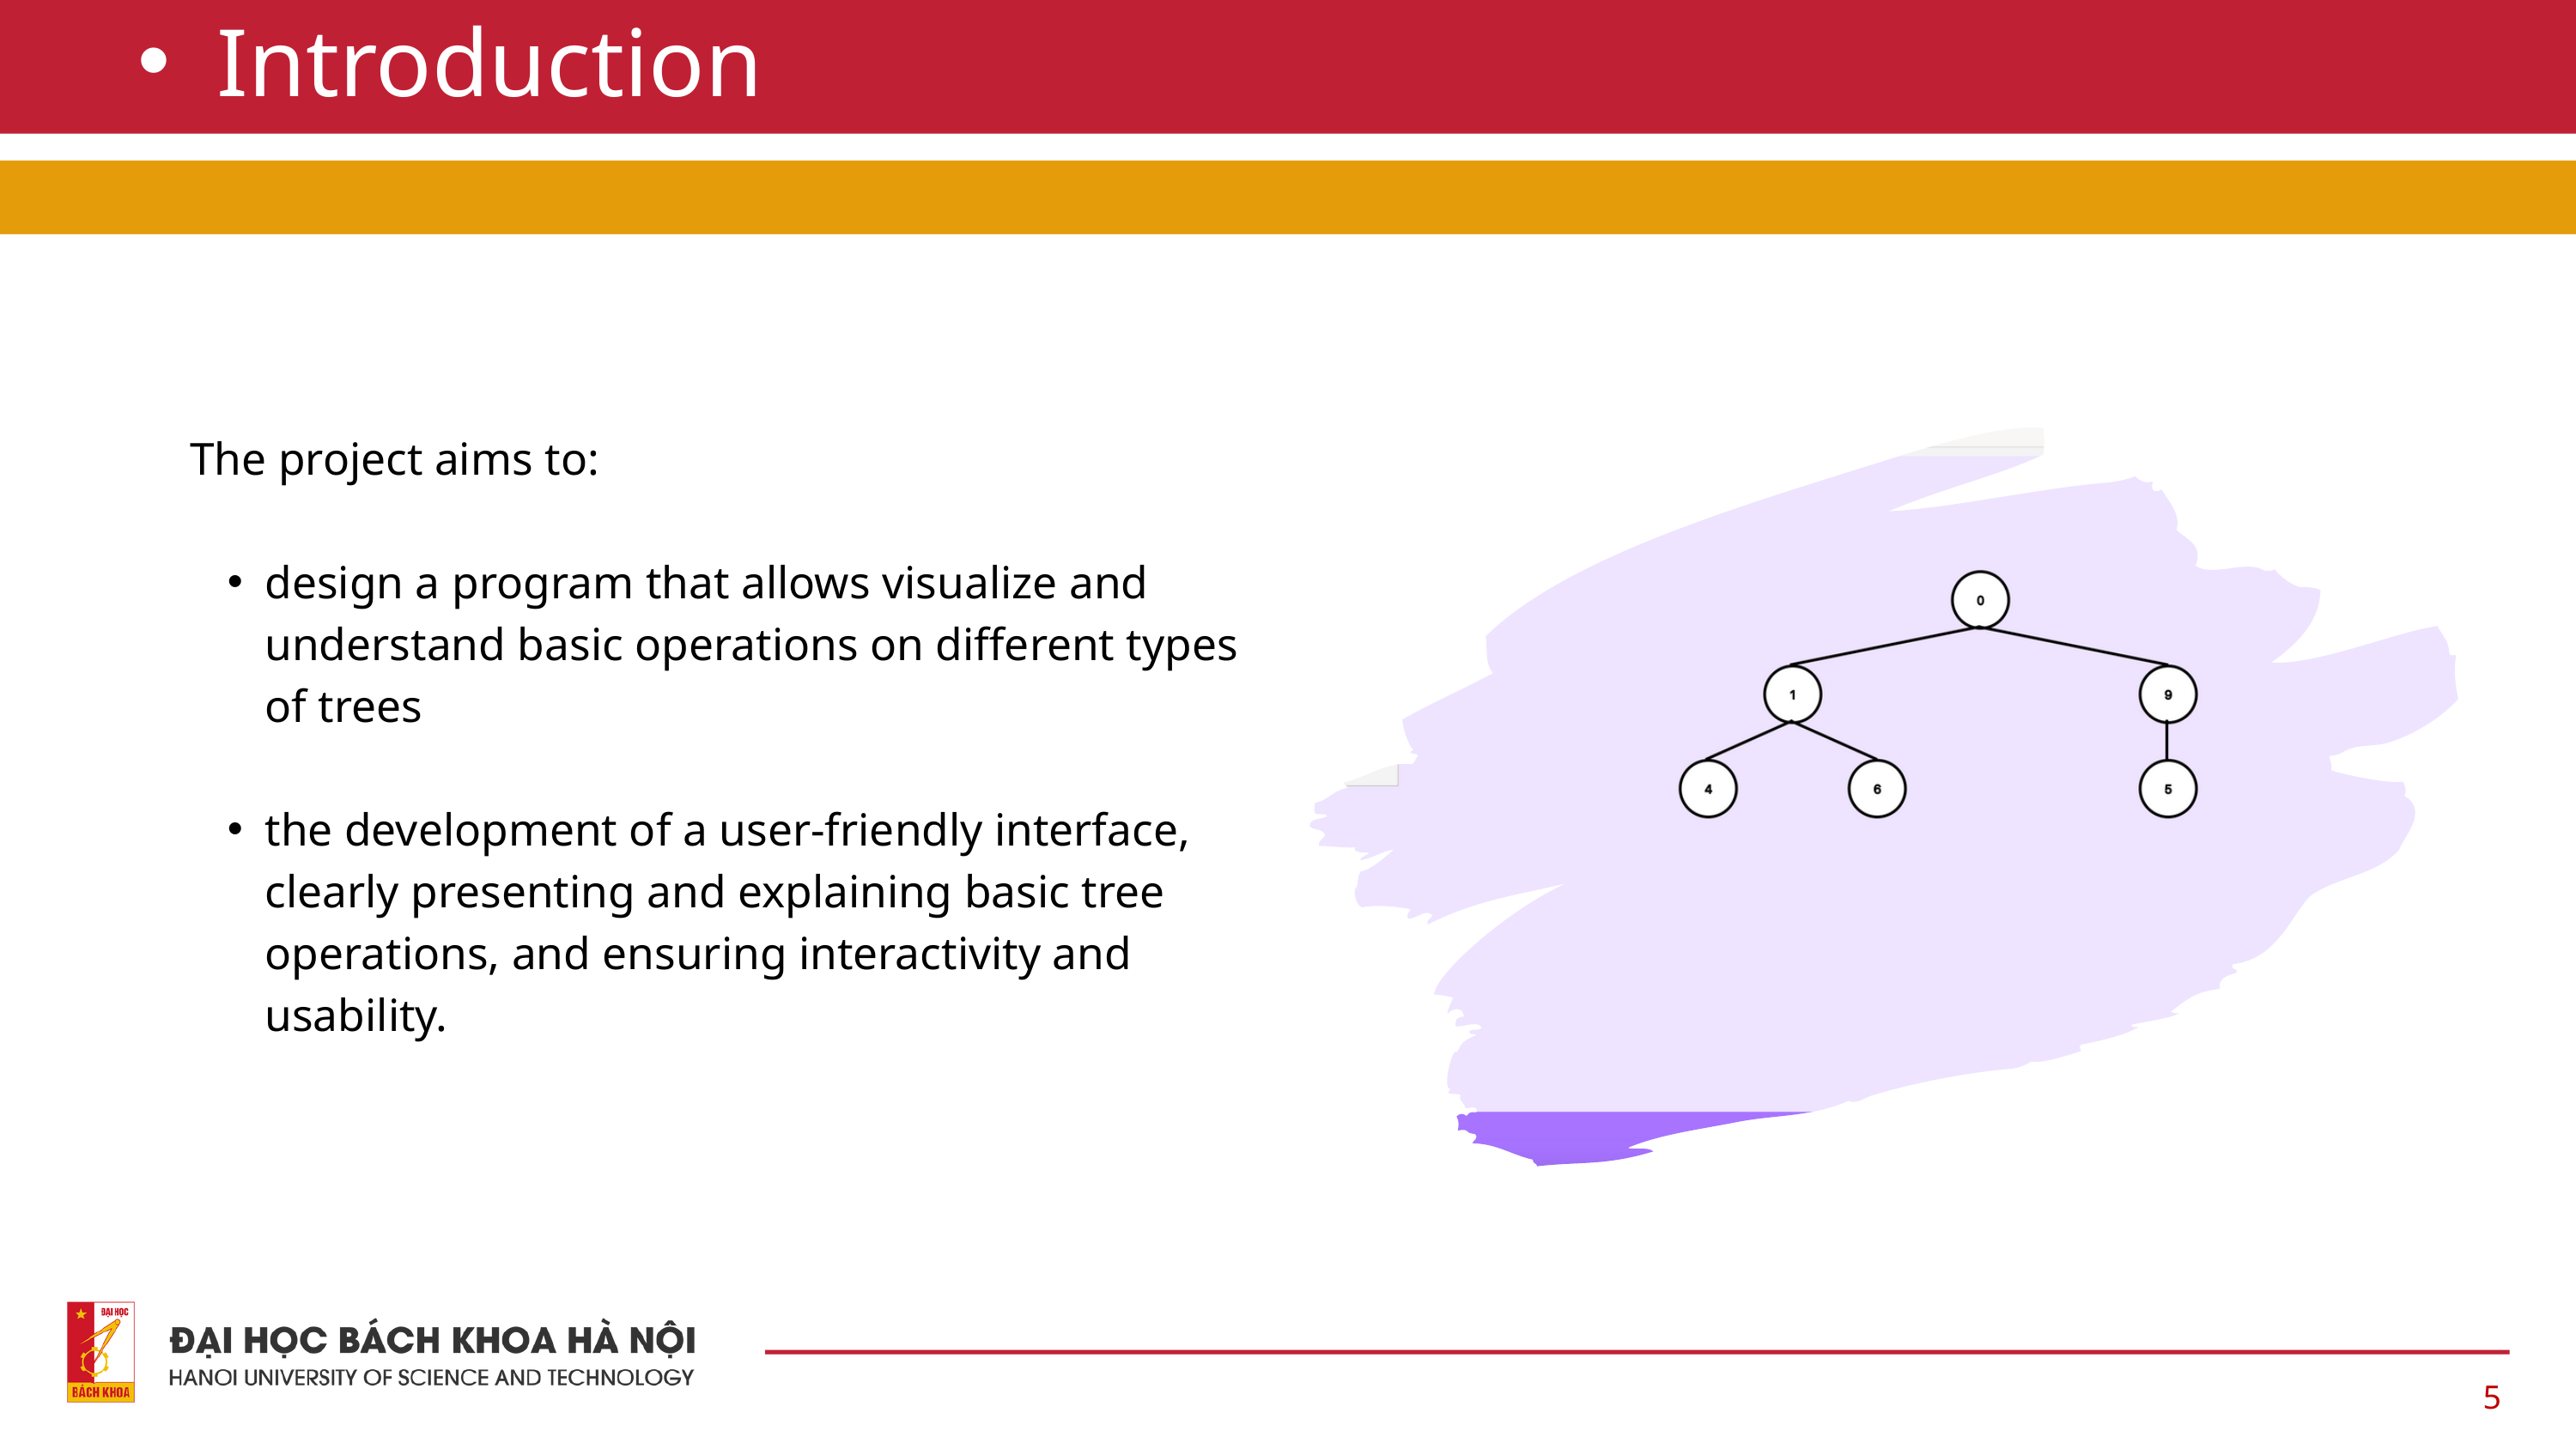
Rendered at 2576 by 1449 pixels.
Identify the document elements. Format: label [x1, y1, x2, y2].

text_box [1309, 427, 2458, 1167]
picture [0, 0, 2576, 1449]
